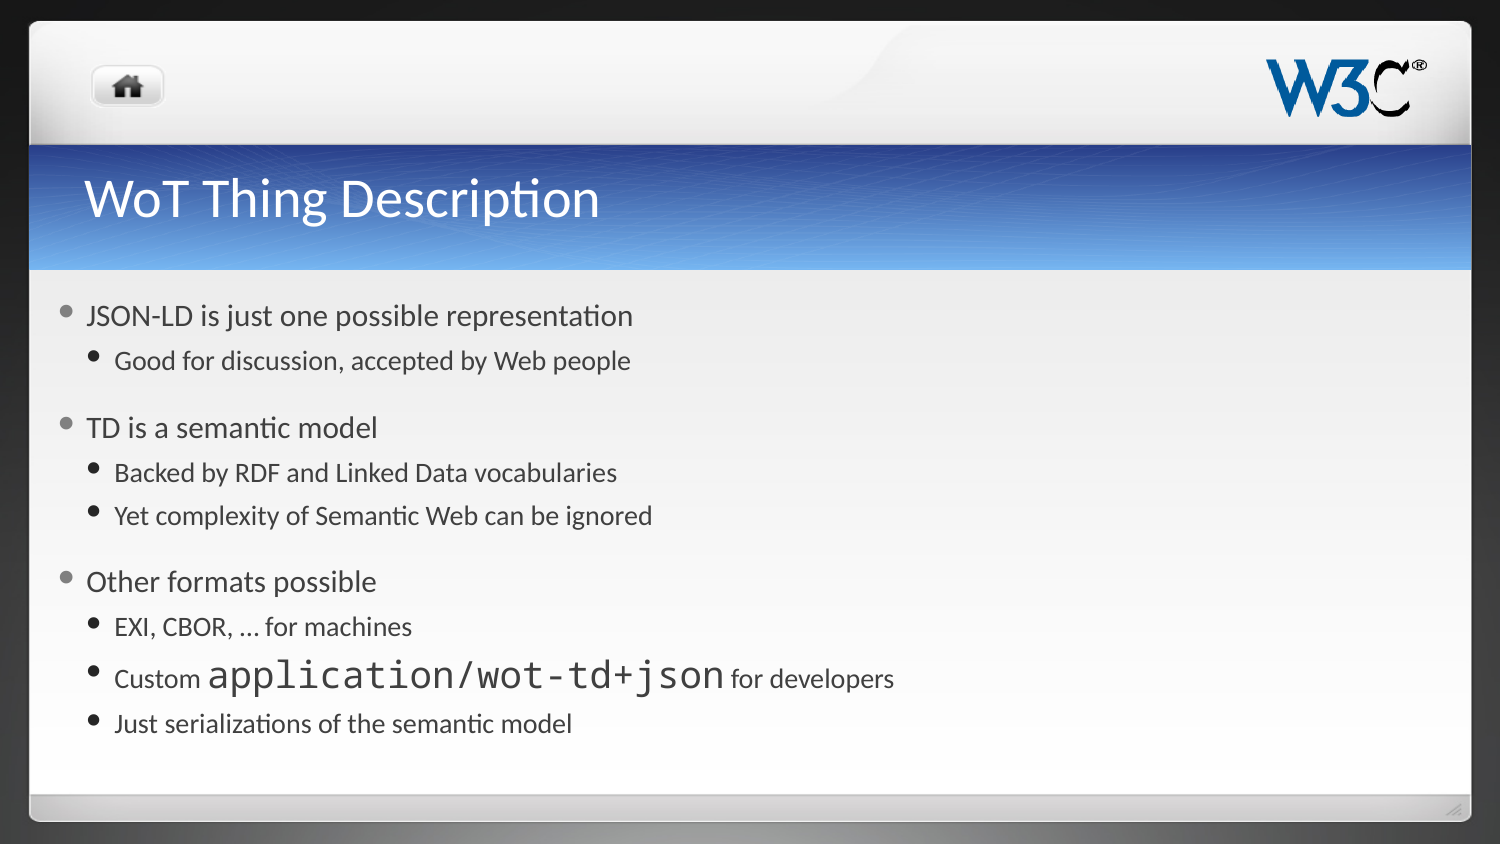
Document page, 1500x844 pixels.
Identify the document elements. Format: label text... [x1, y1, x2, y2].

picture [0, 0, 1500, 844]
list JSON-LD is just one possible representation Good for discussion, accepted by Web people TD is a semantic model Backed by RDF and Linked Data vocabularies Yet complexity of Semantic Web can be ignored Other formats possible EXI, CBOR, … for machines Custom application/wot-td+json for developers Just serializations of the semantic model [43, 288, 1056, 844]
title WoT Thing Description [69, 154, 1433, 270]
